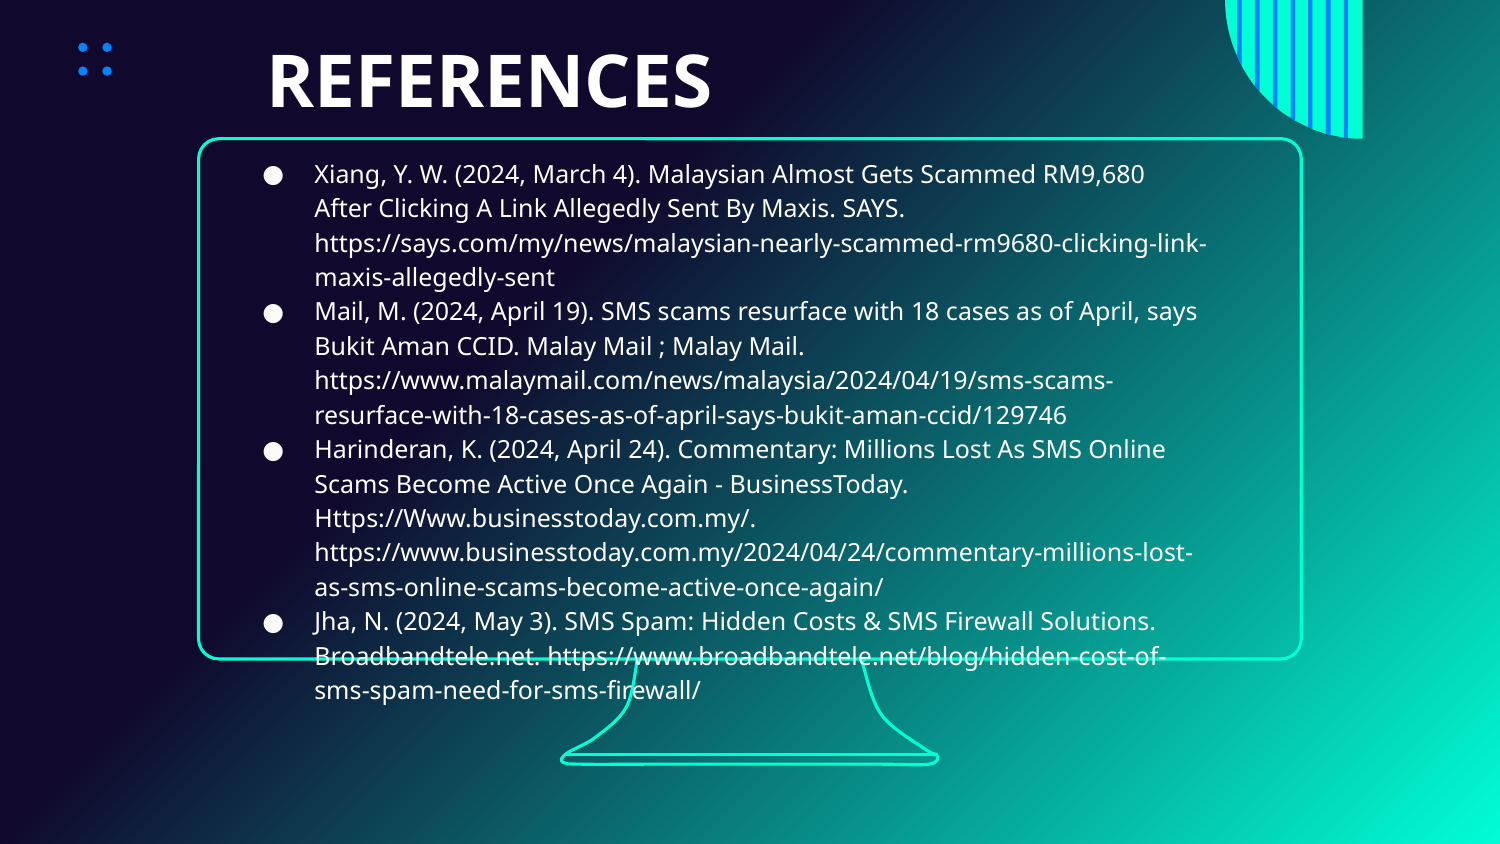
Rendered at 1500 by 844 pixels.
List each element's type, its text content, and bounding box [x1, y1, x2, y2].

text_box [198, 138, 1302, 766]
title REFERENCES [173, 31, 806, 126]
